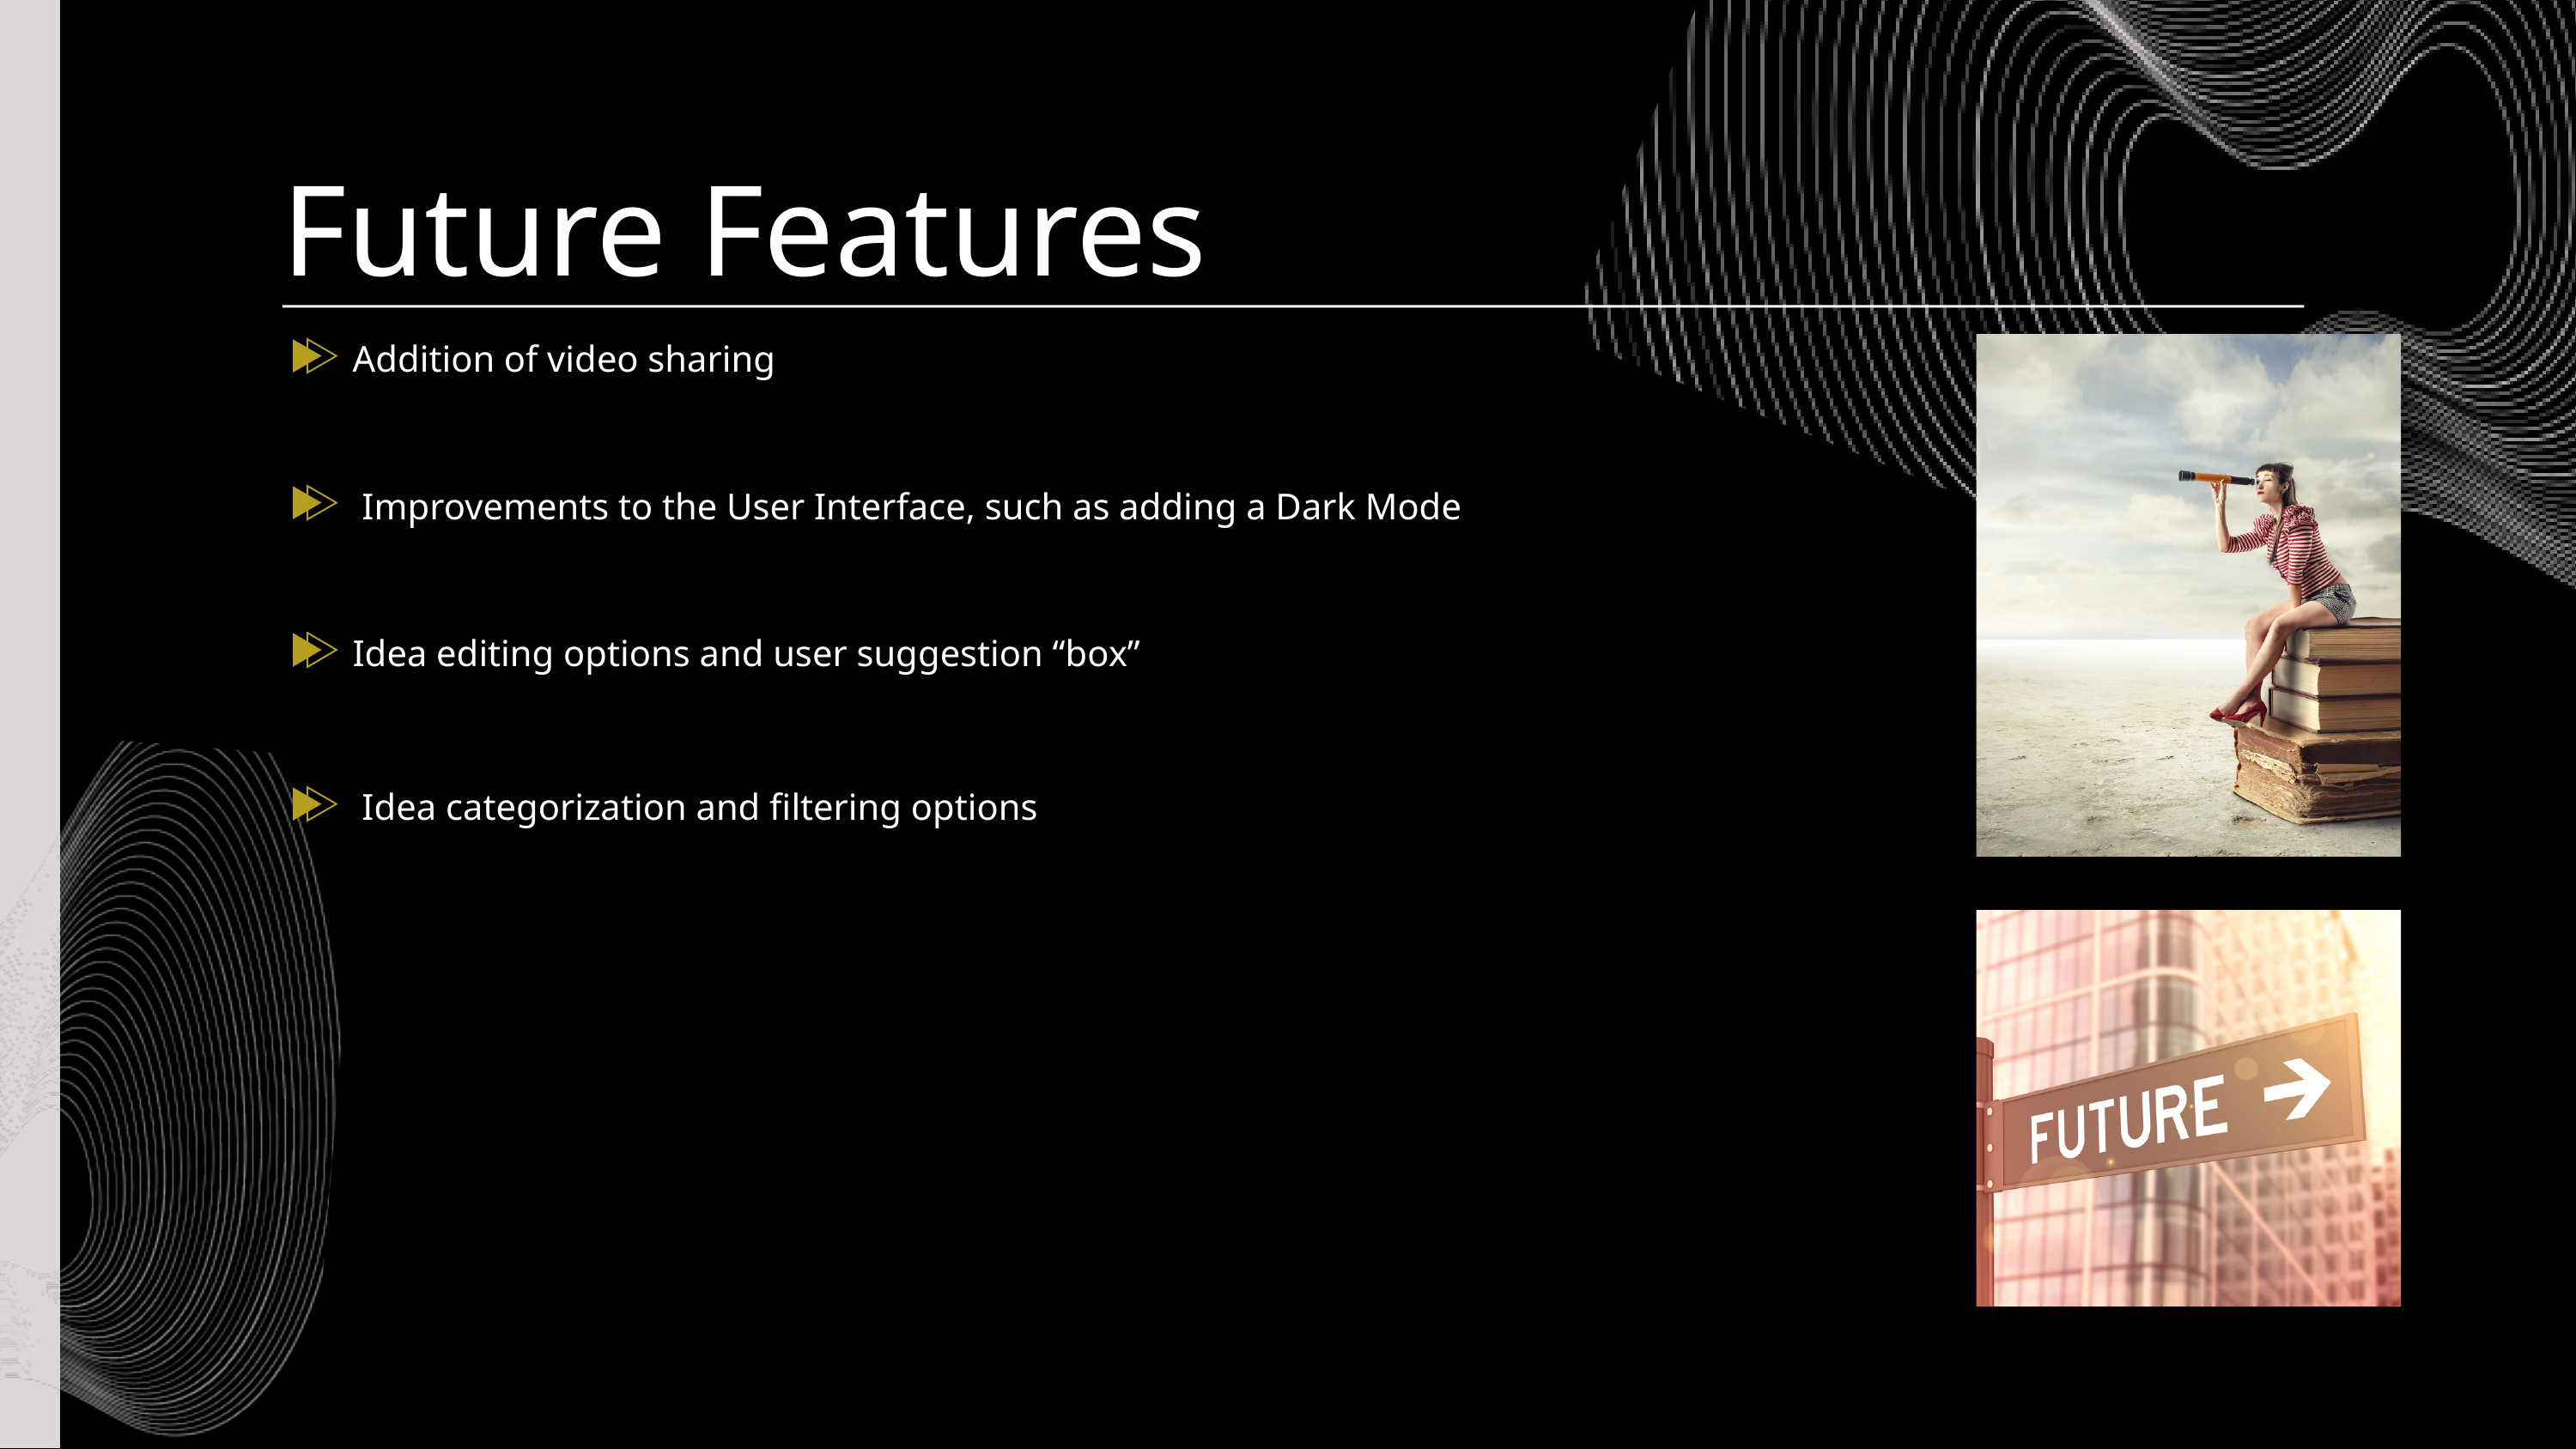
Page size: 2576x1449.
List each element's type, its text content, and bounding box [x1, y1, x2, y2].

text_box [1976, 910, 2402, 1307]
text_box Future Features [282, 125, 1648, 301]
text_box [292, 628, 1904, 672]
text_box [292, 782, 1904, 826]
text_box [66, 736, 365, 1449]
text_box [0, 0, 61, 1449]
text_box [292, 334, 1904, 378]
text_box [1564, 0, 2576, 743]
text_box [292, 481, 1904, 524]
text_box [1976, 334, 2402, 857]
